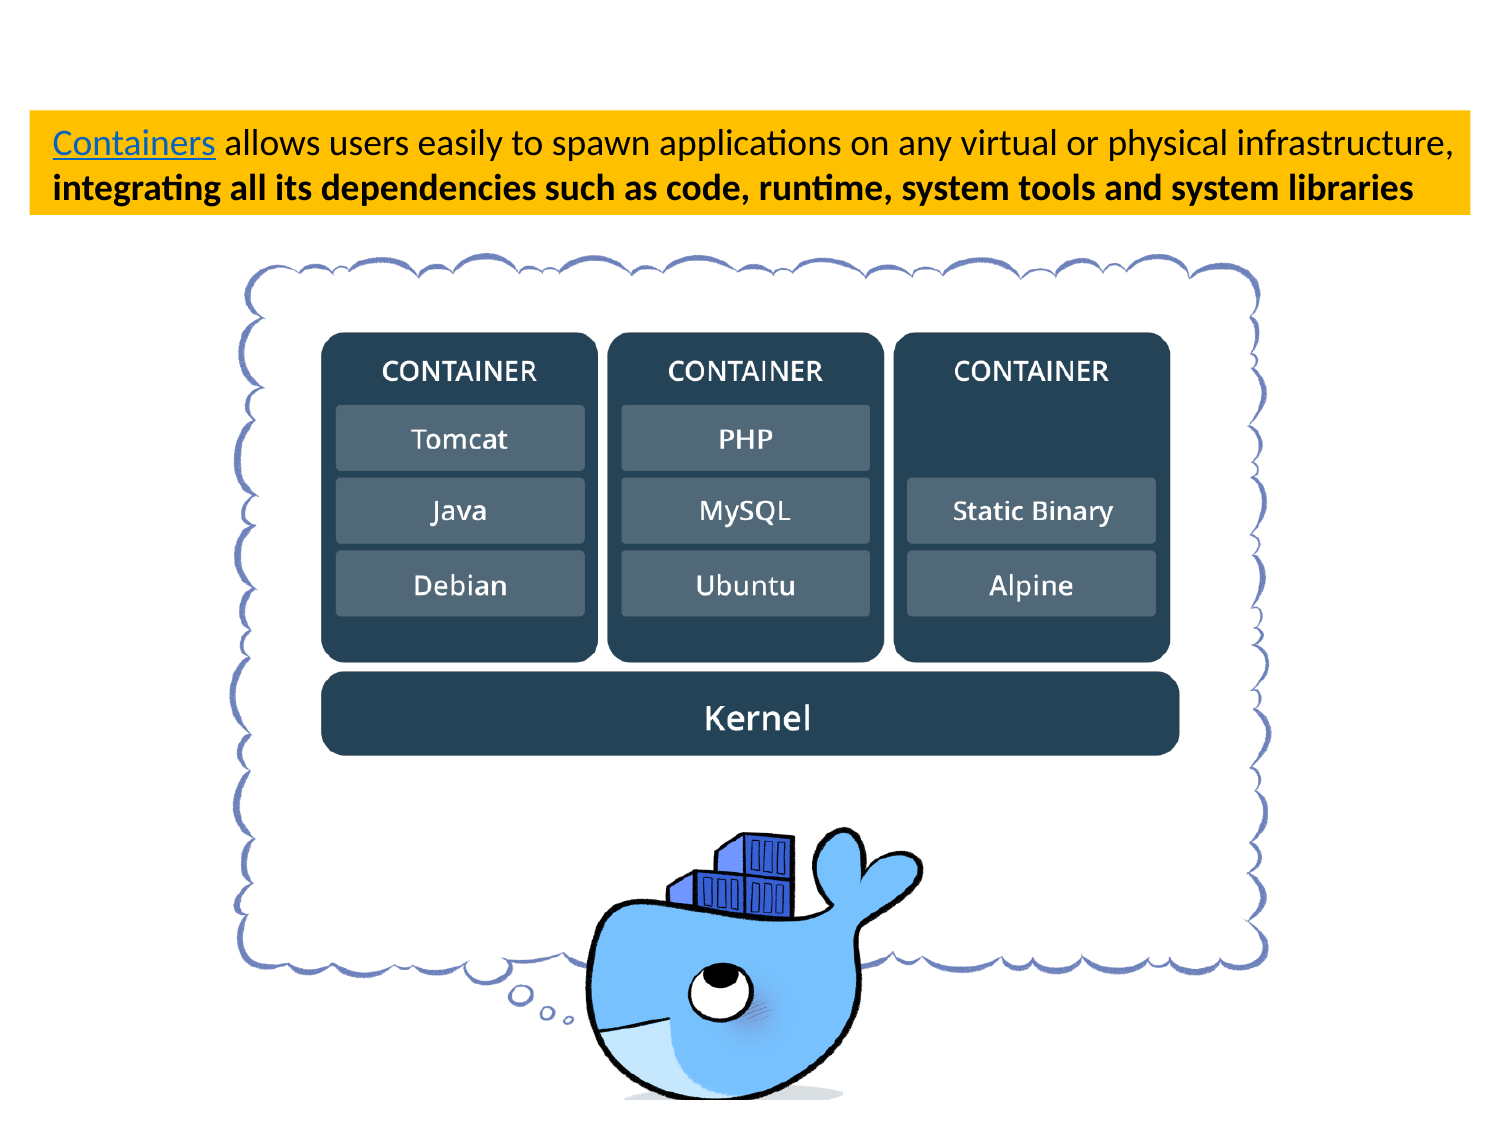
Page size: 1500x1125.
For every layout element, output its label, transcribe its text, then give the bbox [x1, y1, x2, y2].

picture [206, 234, 1294, 1100]
text_box Containers allows users easily to spawn applications on any virtual or physical infrastructure, integrating all its dependencies such as code, runtime, system tools and system libraries [29, 110, 1471, 215]
